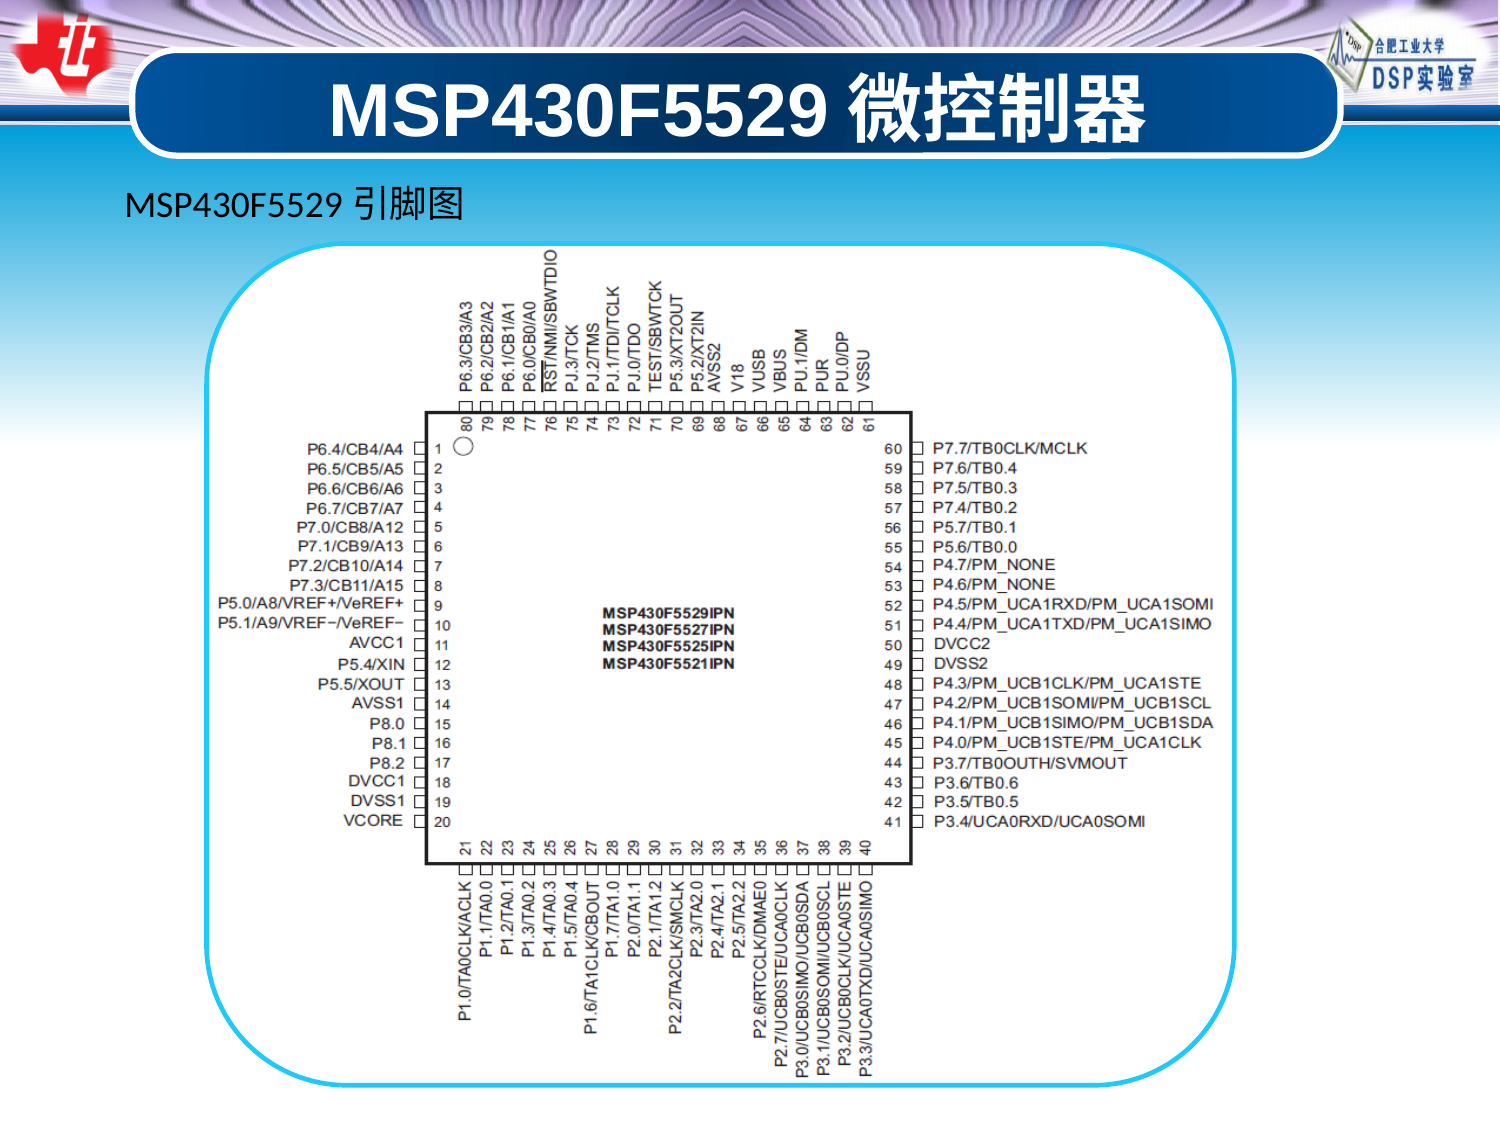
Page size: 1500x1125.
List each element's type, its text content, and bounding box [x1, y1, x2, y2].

text_box MSP430F5529微控制器 [147, 54, 1329, 160]
picture [206, 243, 1235, 1086]
picture [0, 0, 1500, 114]
text_box MSP430F5529引脚图 [109, 172, 480, 233]
